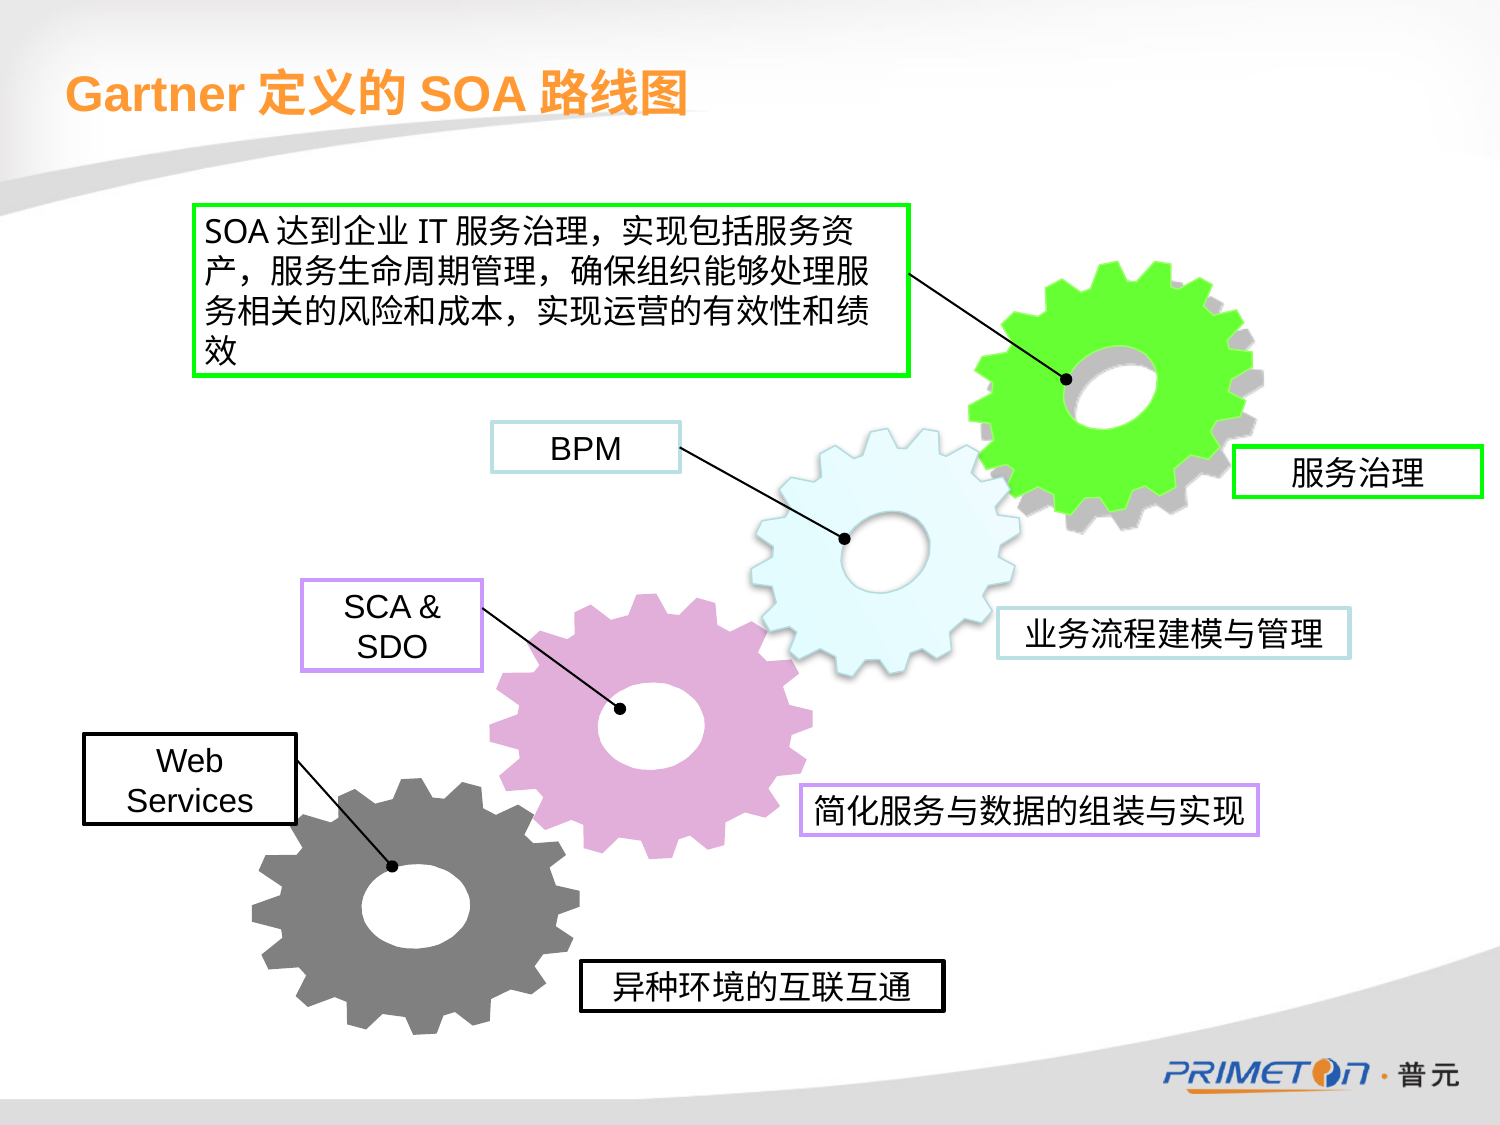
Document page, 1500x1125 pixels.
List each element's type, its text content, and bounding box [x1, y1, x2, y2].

picture [0, 0, 1500, 1125]
text_box [750, 427, 1022, 678]
text_box [679, 447, 851, 545]
text_box SOA达到企业IT服务治理，实现包括服务资产，服务生命周期管理，确保组织能够处理服务相关的风险和成本，实现运营的有效性和绩效 [193, 205, 909, 376]
text_box [489, 593, 813, 860]
text_box Web Services [82, 732, 298, 826]
text_box [251, 778, 580, 1035]
title Gartner定义的SOA路线图 [49, 45, 1400, 138]
text_box 业务流程建模与管理 [996, 606, 1352, 660]
text_box BPM [490, 420, 682, 474]
text_box [968, 261, 1253, 515]
text_box SCA & SDO [302, 580, 483, 671]
text_box [908, 273, 1073, 386]
text_box [482, 607, 627, 715]
text_box 异种环境的互联互通 [579, 959, 946, 1013]
text_box 简化服务与数据的组装与实现 [801, 784, 1258, 836]
text_box [296, 759, 399, 873]
text_box 服务治理 [1234, 446, 1483, 497]
